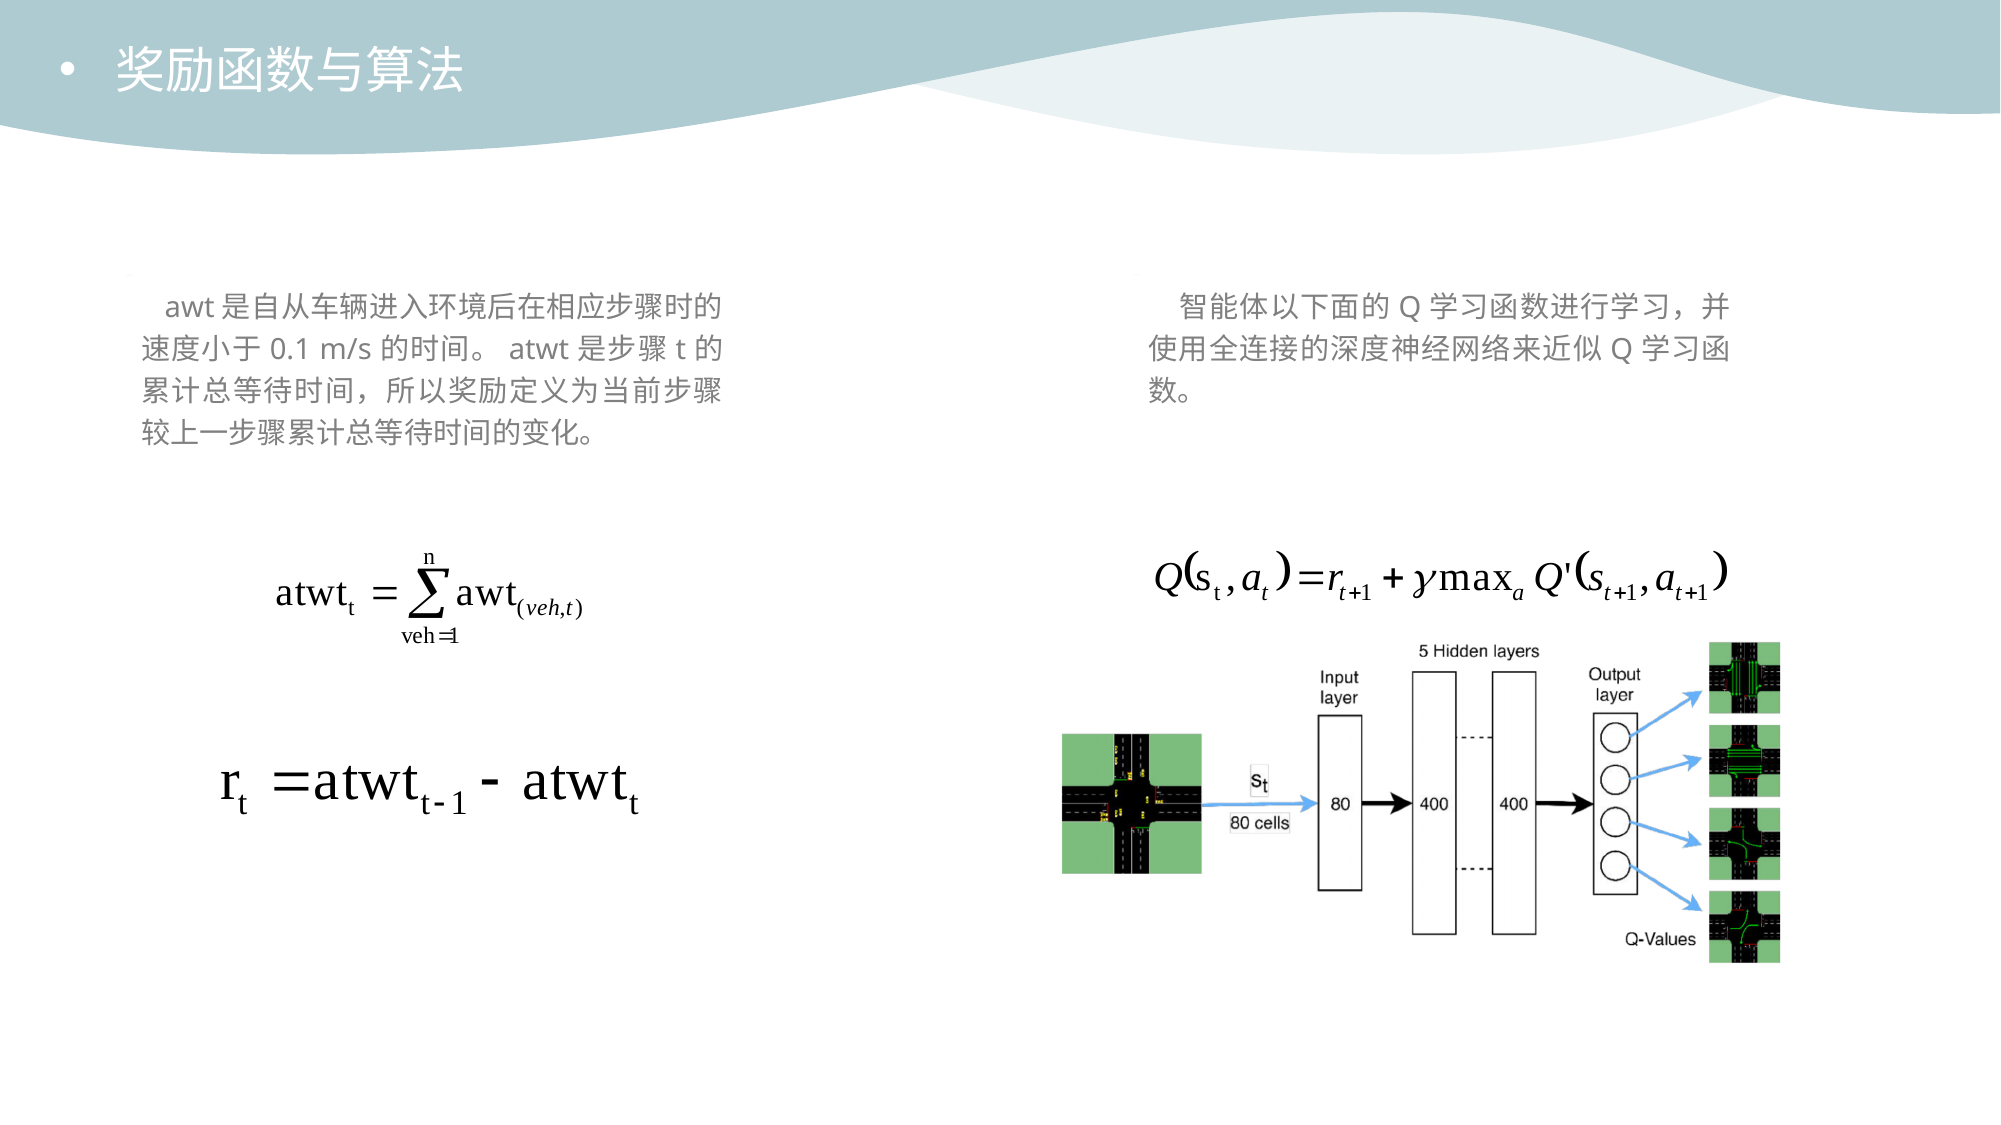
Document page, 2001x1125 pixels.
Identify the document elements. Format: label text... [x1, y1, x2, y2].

text_box awt是自从车辆进入环境后在相应步骤时的速度小于0.1 m/s的时间。atwt是步骤t的累计总等待时间，所以奖励定义为当前步骤较上一步骤累计总等待时间的变化。 [126, 274, 739, 457]
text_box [269, 537, 595, 652]
picture [1054, 626, 1791, 977]
text_box 奖励函数与算法 [58, 31, 492, 106]
text_box 智能体以下面的Q学习函数进行学习，并使用全连接的深度神经网络来近似Q学习函数。 [1133, 274, 1746, 415]
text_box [211, 740, 654, 829]
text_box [1148, 549, 1732, 611]
